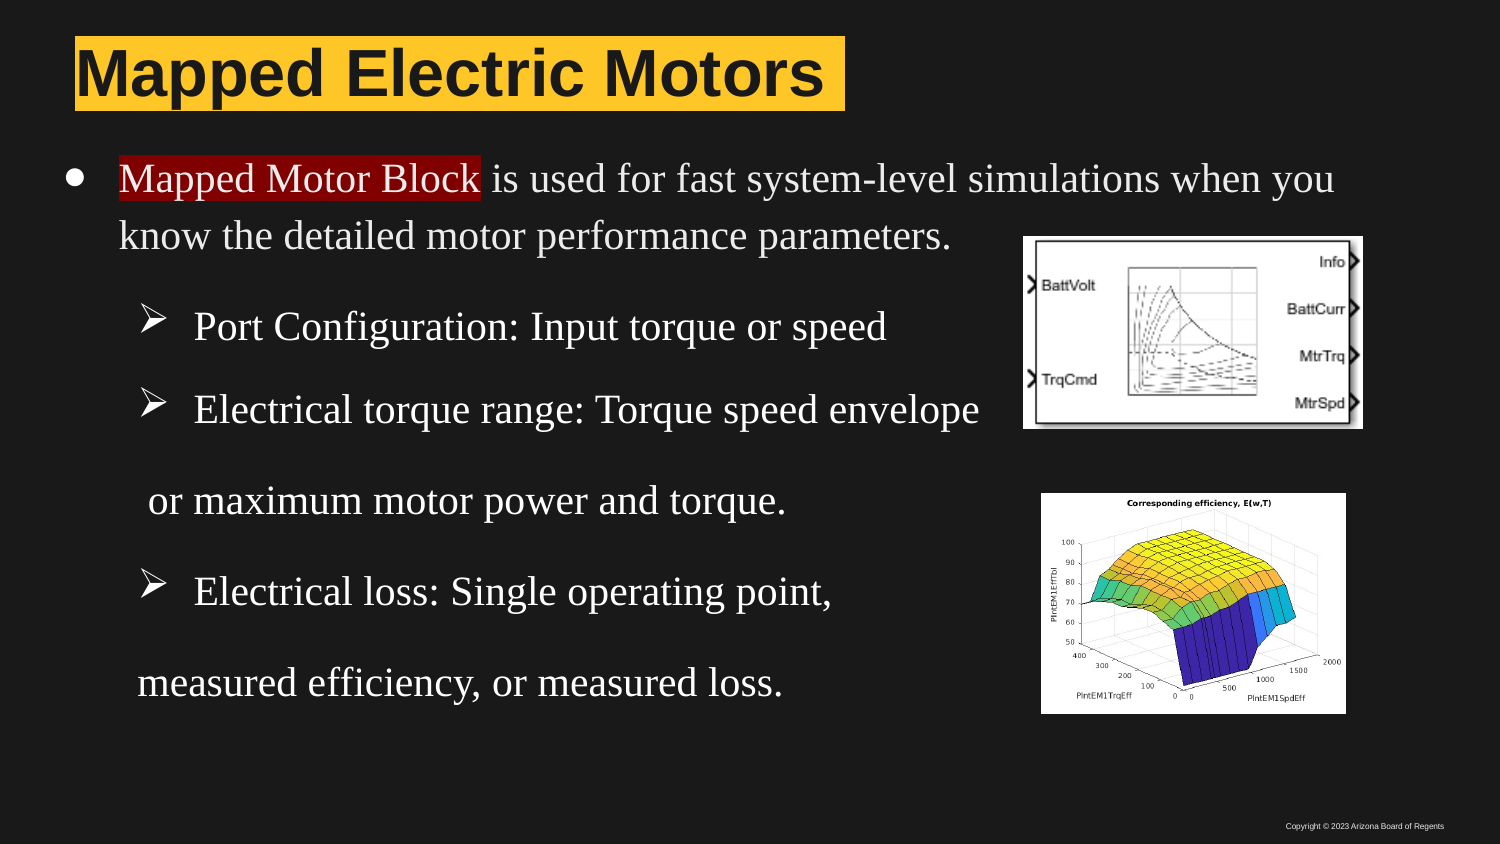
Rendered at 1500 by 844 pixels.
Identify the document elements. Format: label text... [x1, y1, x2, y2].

title Mapped Electric Motors [75, 39, 1455, 111]
text_box Mapped Motor Block is used for fast system-level simulations when you know the detailed motor performance parameters. Port Configuration: Input torque or speed Electrical torque range: Torque speed envelope or maximum motor power and torque. Electrical loss: Single operating point, measured efficiency, or measured loss. [62, 142, 1438, 844]
picture [1023, 236, 1363, 430]
picture [1040, 493, 1346, 715]
